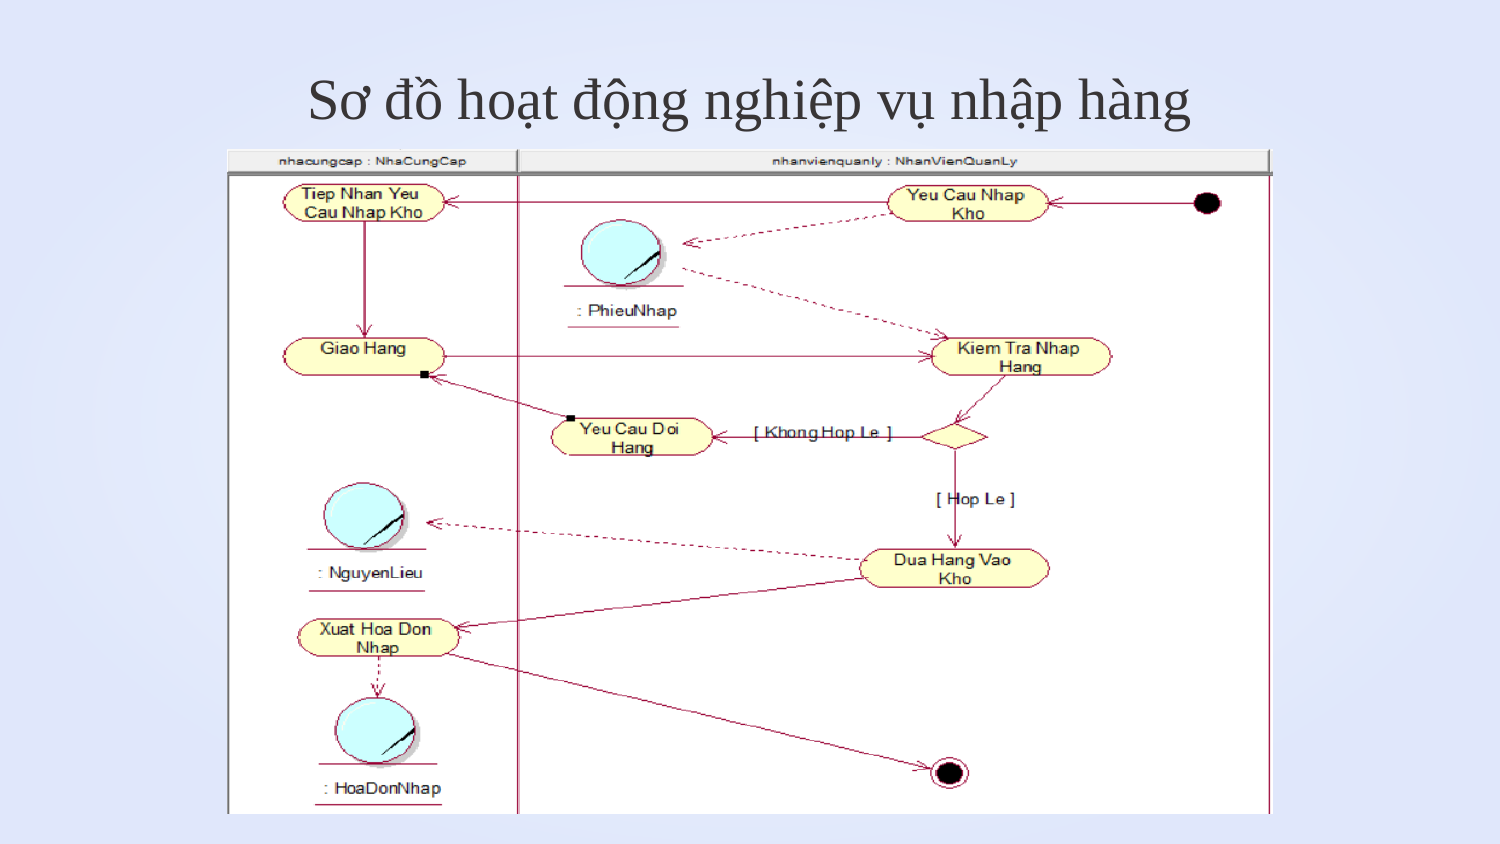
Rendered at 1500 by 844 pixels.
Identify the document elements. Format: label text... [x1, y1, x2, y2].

picture [0, 0, 1500, 844]
title Sơ đồ hoạt động nghiệp vụ nhập hàng [285, 46, 1214, 148]
